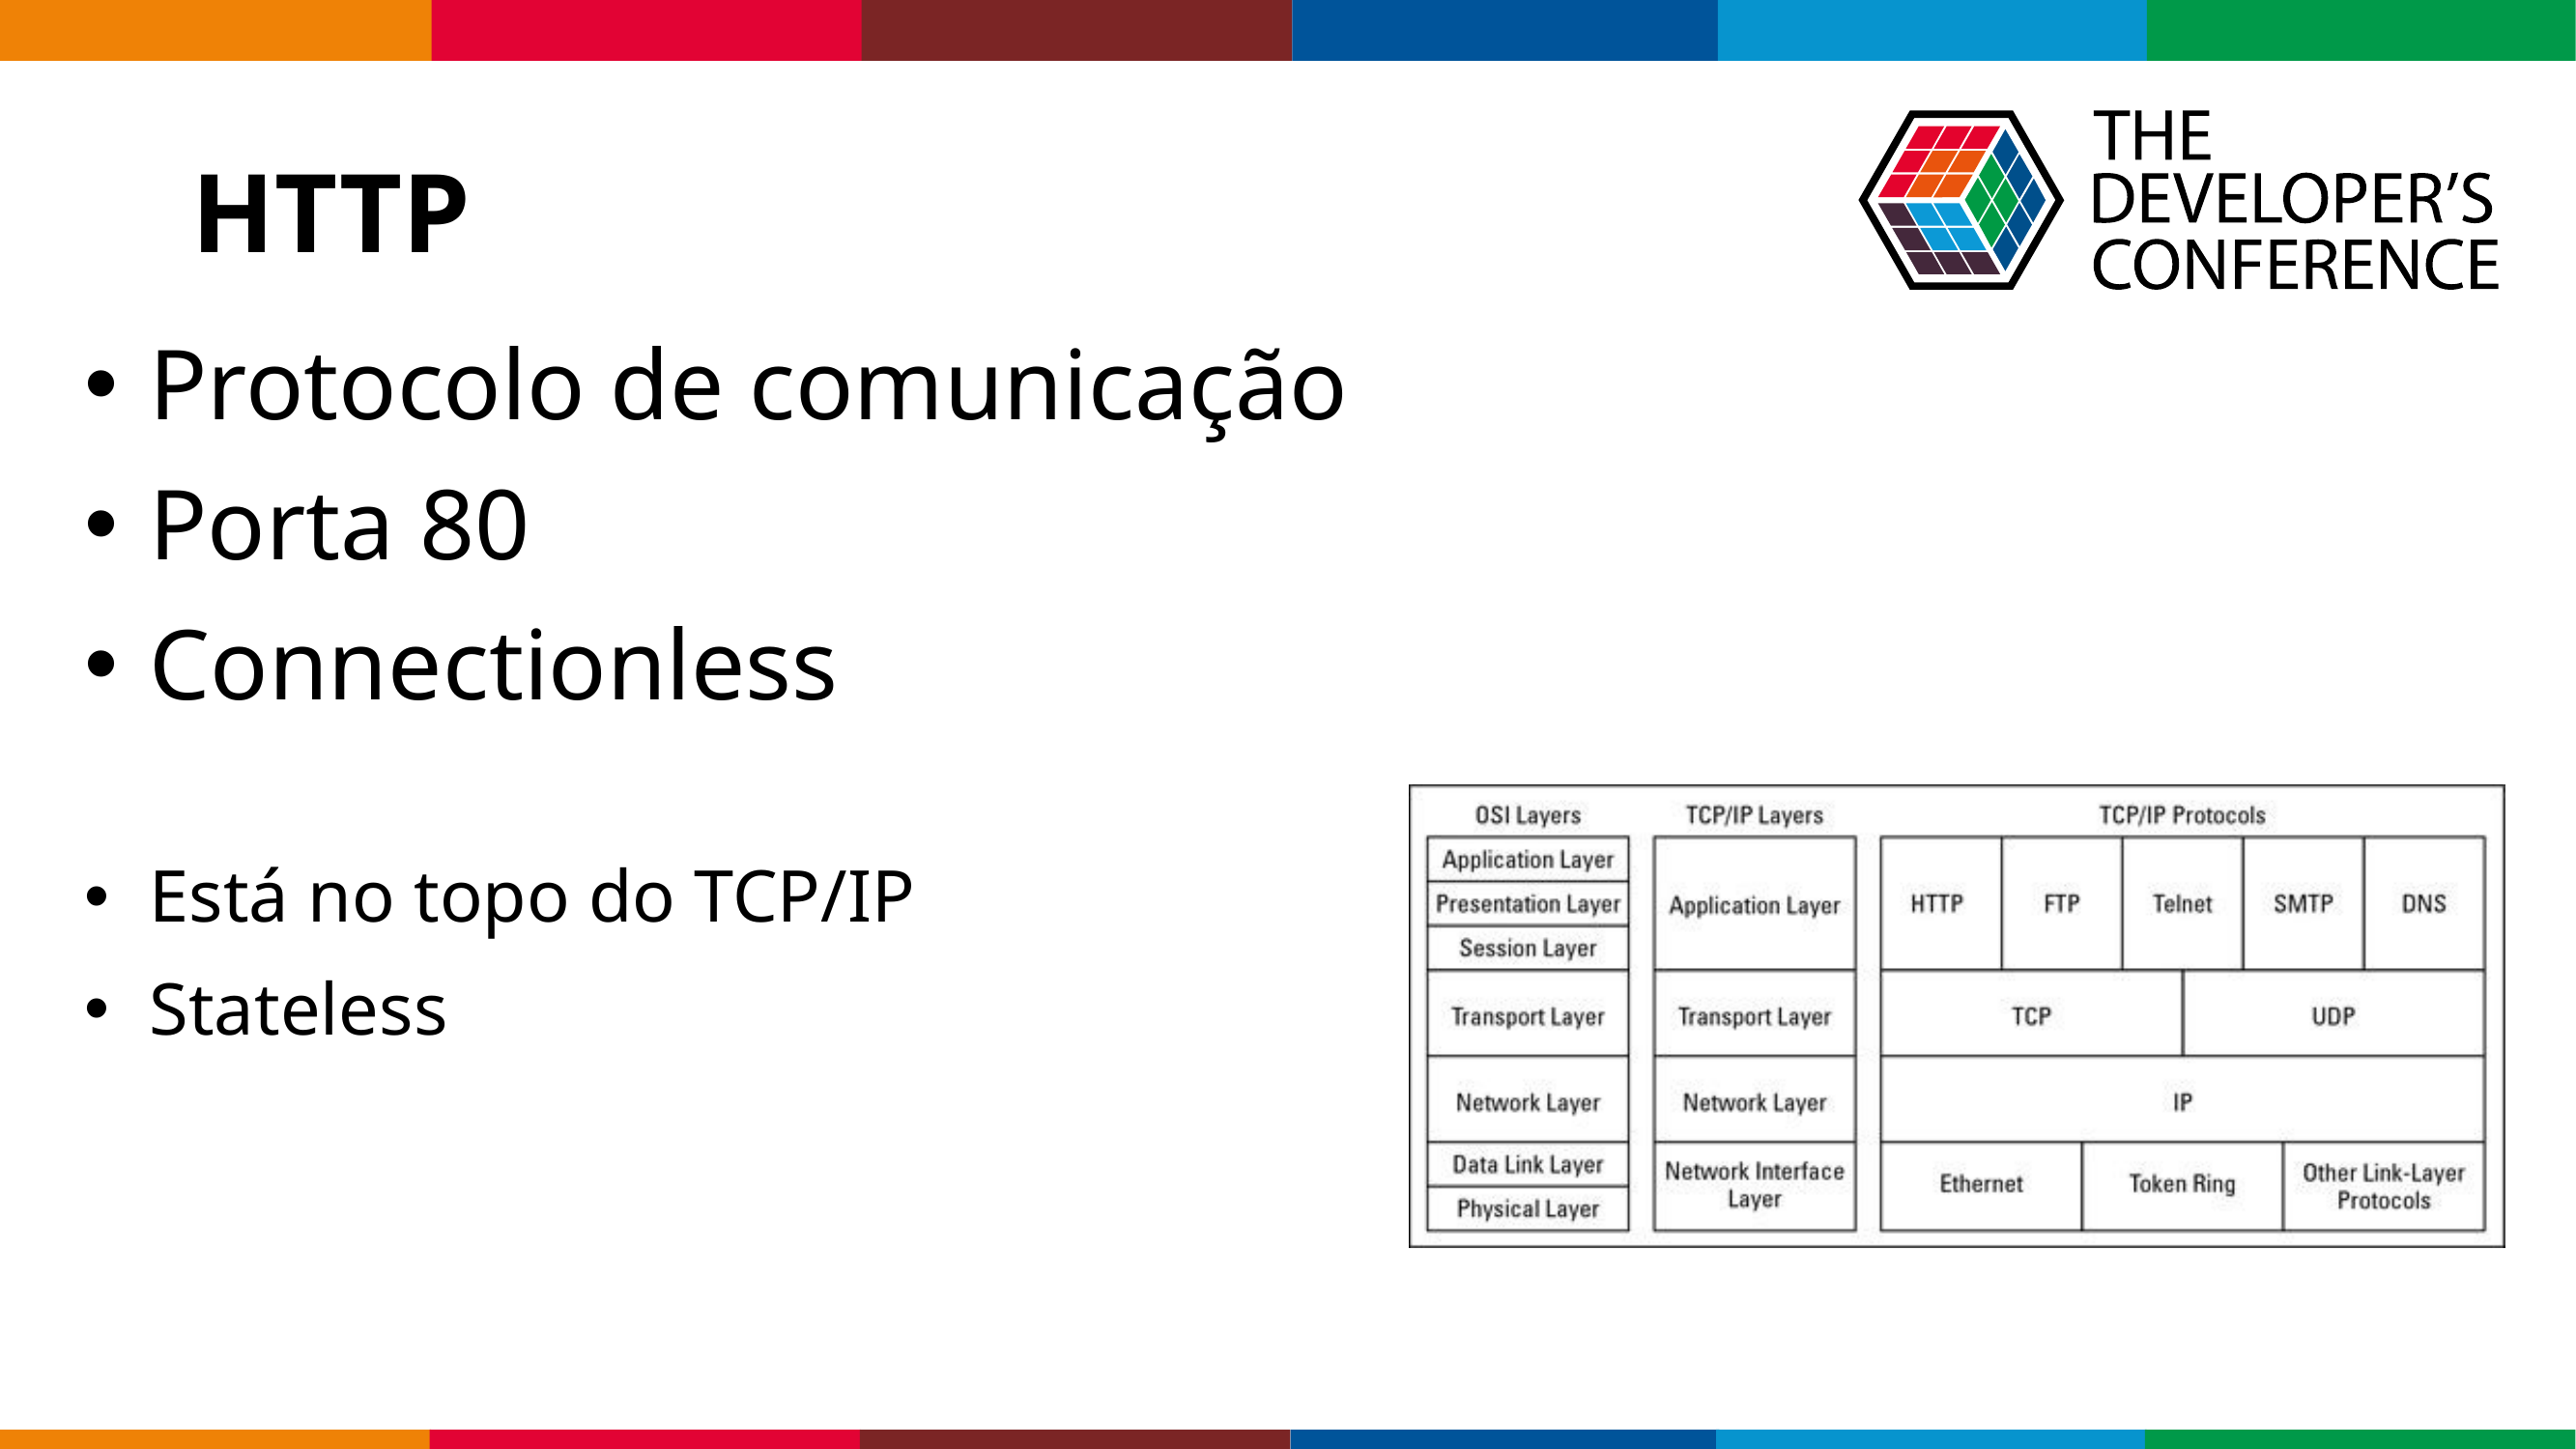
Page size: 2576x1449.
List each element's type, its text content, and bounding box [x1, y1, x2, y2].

list Protocolo de comunicação Porta 80 Connectionless Está no topo do TCP/IP Stateless [71, 328, 1410, 1288]
picture [1409, 784, 2505, 1248]
title HTTP [177, 77, 1847, 357]
